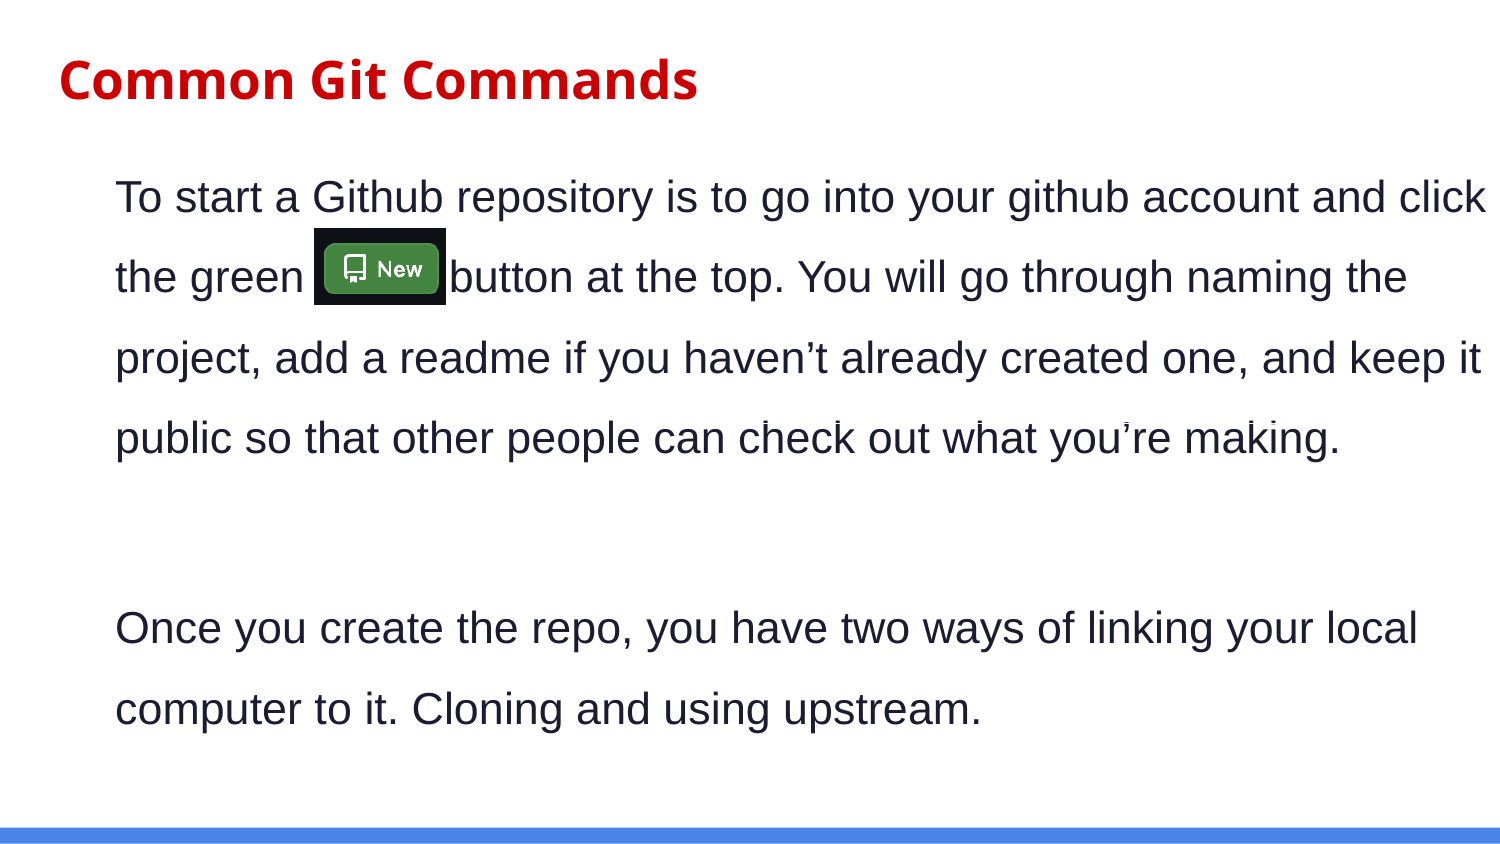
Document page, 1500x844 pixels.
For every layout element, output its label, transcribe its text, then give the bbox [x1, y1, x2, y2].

picture [314, 228, 446, 305]
title Common Git Commands [43, 31, 1441, 126]
text_box To start a Github repository is to go into your github account and click the green “New” button at the top. You will go through naming the project, add a readme if you haven’t already created one, and keep it public so that other people can check out what you’re making. Once you create the repo, you have two ways of linking your local computer to it. Cloning and using upstream. [100, 125, 1500, 552]
